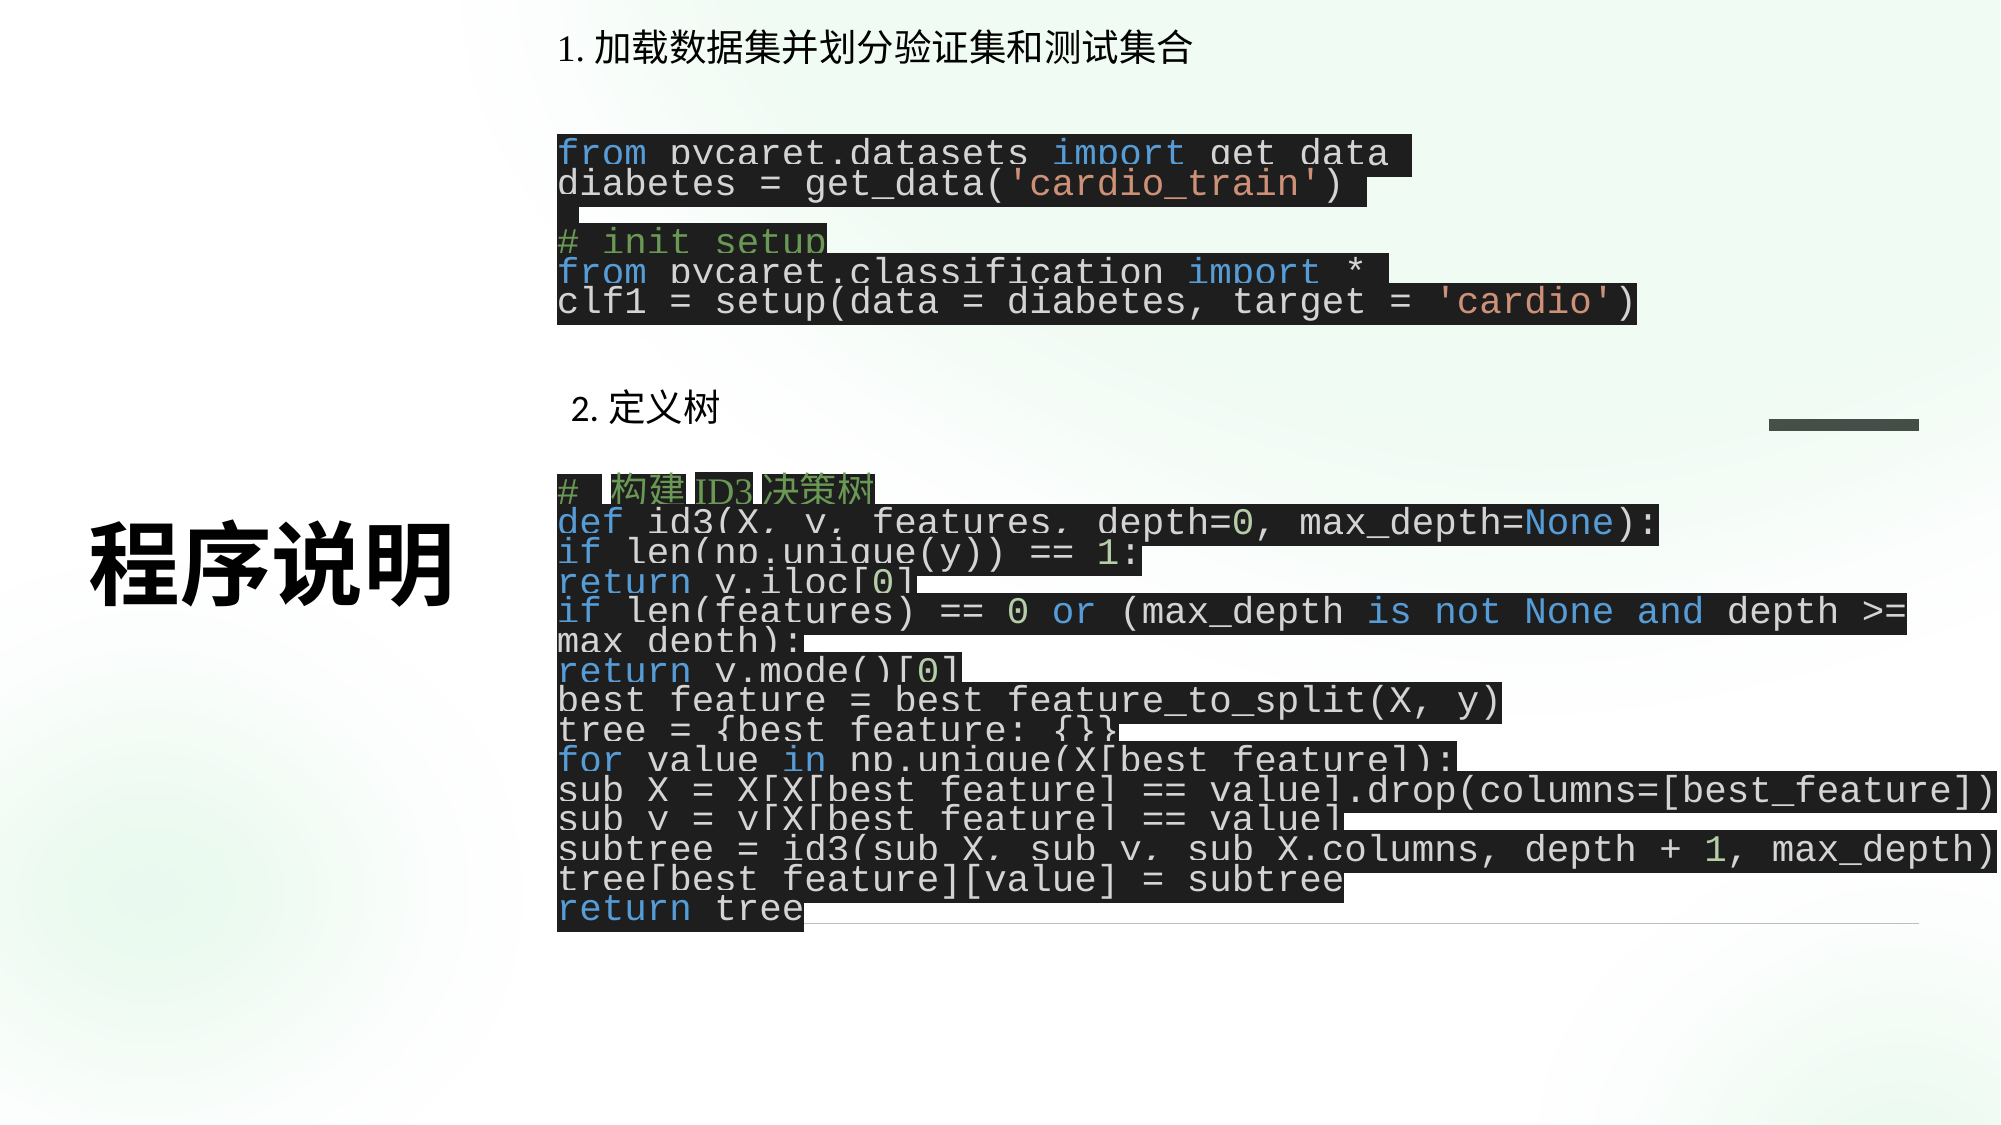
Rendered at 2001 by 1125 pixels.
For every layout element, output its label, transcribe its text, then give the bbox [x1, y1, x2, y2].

text_box 2.定义树 [494, 353, 2000, 437]
text_box # 构建ID3决策树 def id3(X, y, features, depth=0, max_depth=None): if len(np.unique(y)) == 1: return y.iloc[0] if len(features) == 0 or (max_depth is not None and depth >= max_depth): return y.mode()[0] best_feature = best_feature_to_split(X, y) tree = {best_feature: {}} for value in np.unique(X[best_feature]): sub_X = X[X[best_feature] == value].drop(columns=[best_feature]) sub_y = y[X[best_feature] == value] subtree = id3(sub_X, sub_y, sub_X.columns, depth + 1, max_depth) tree[best_feature][value] = subtree return tree [542, 475, 2000, 936]
text_box from pycaret.datasets import get_data diabetes = get_data('cardio_train') # init setup from pycaret.classification import * clf1 = setup(data = diabetes, target = 'cardio') [542, 135, 2000, 329]
text_box 程序说明 [73, 499, 542, 624]
text_box 1.加载数据集并划分验证集和测试集合 [542, 16, 2000, 77]
